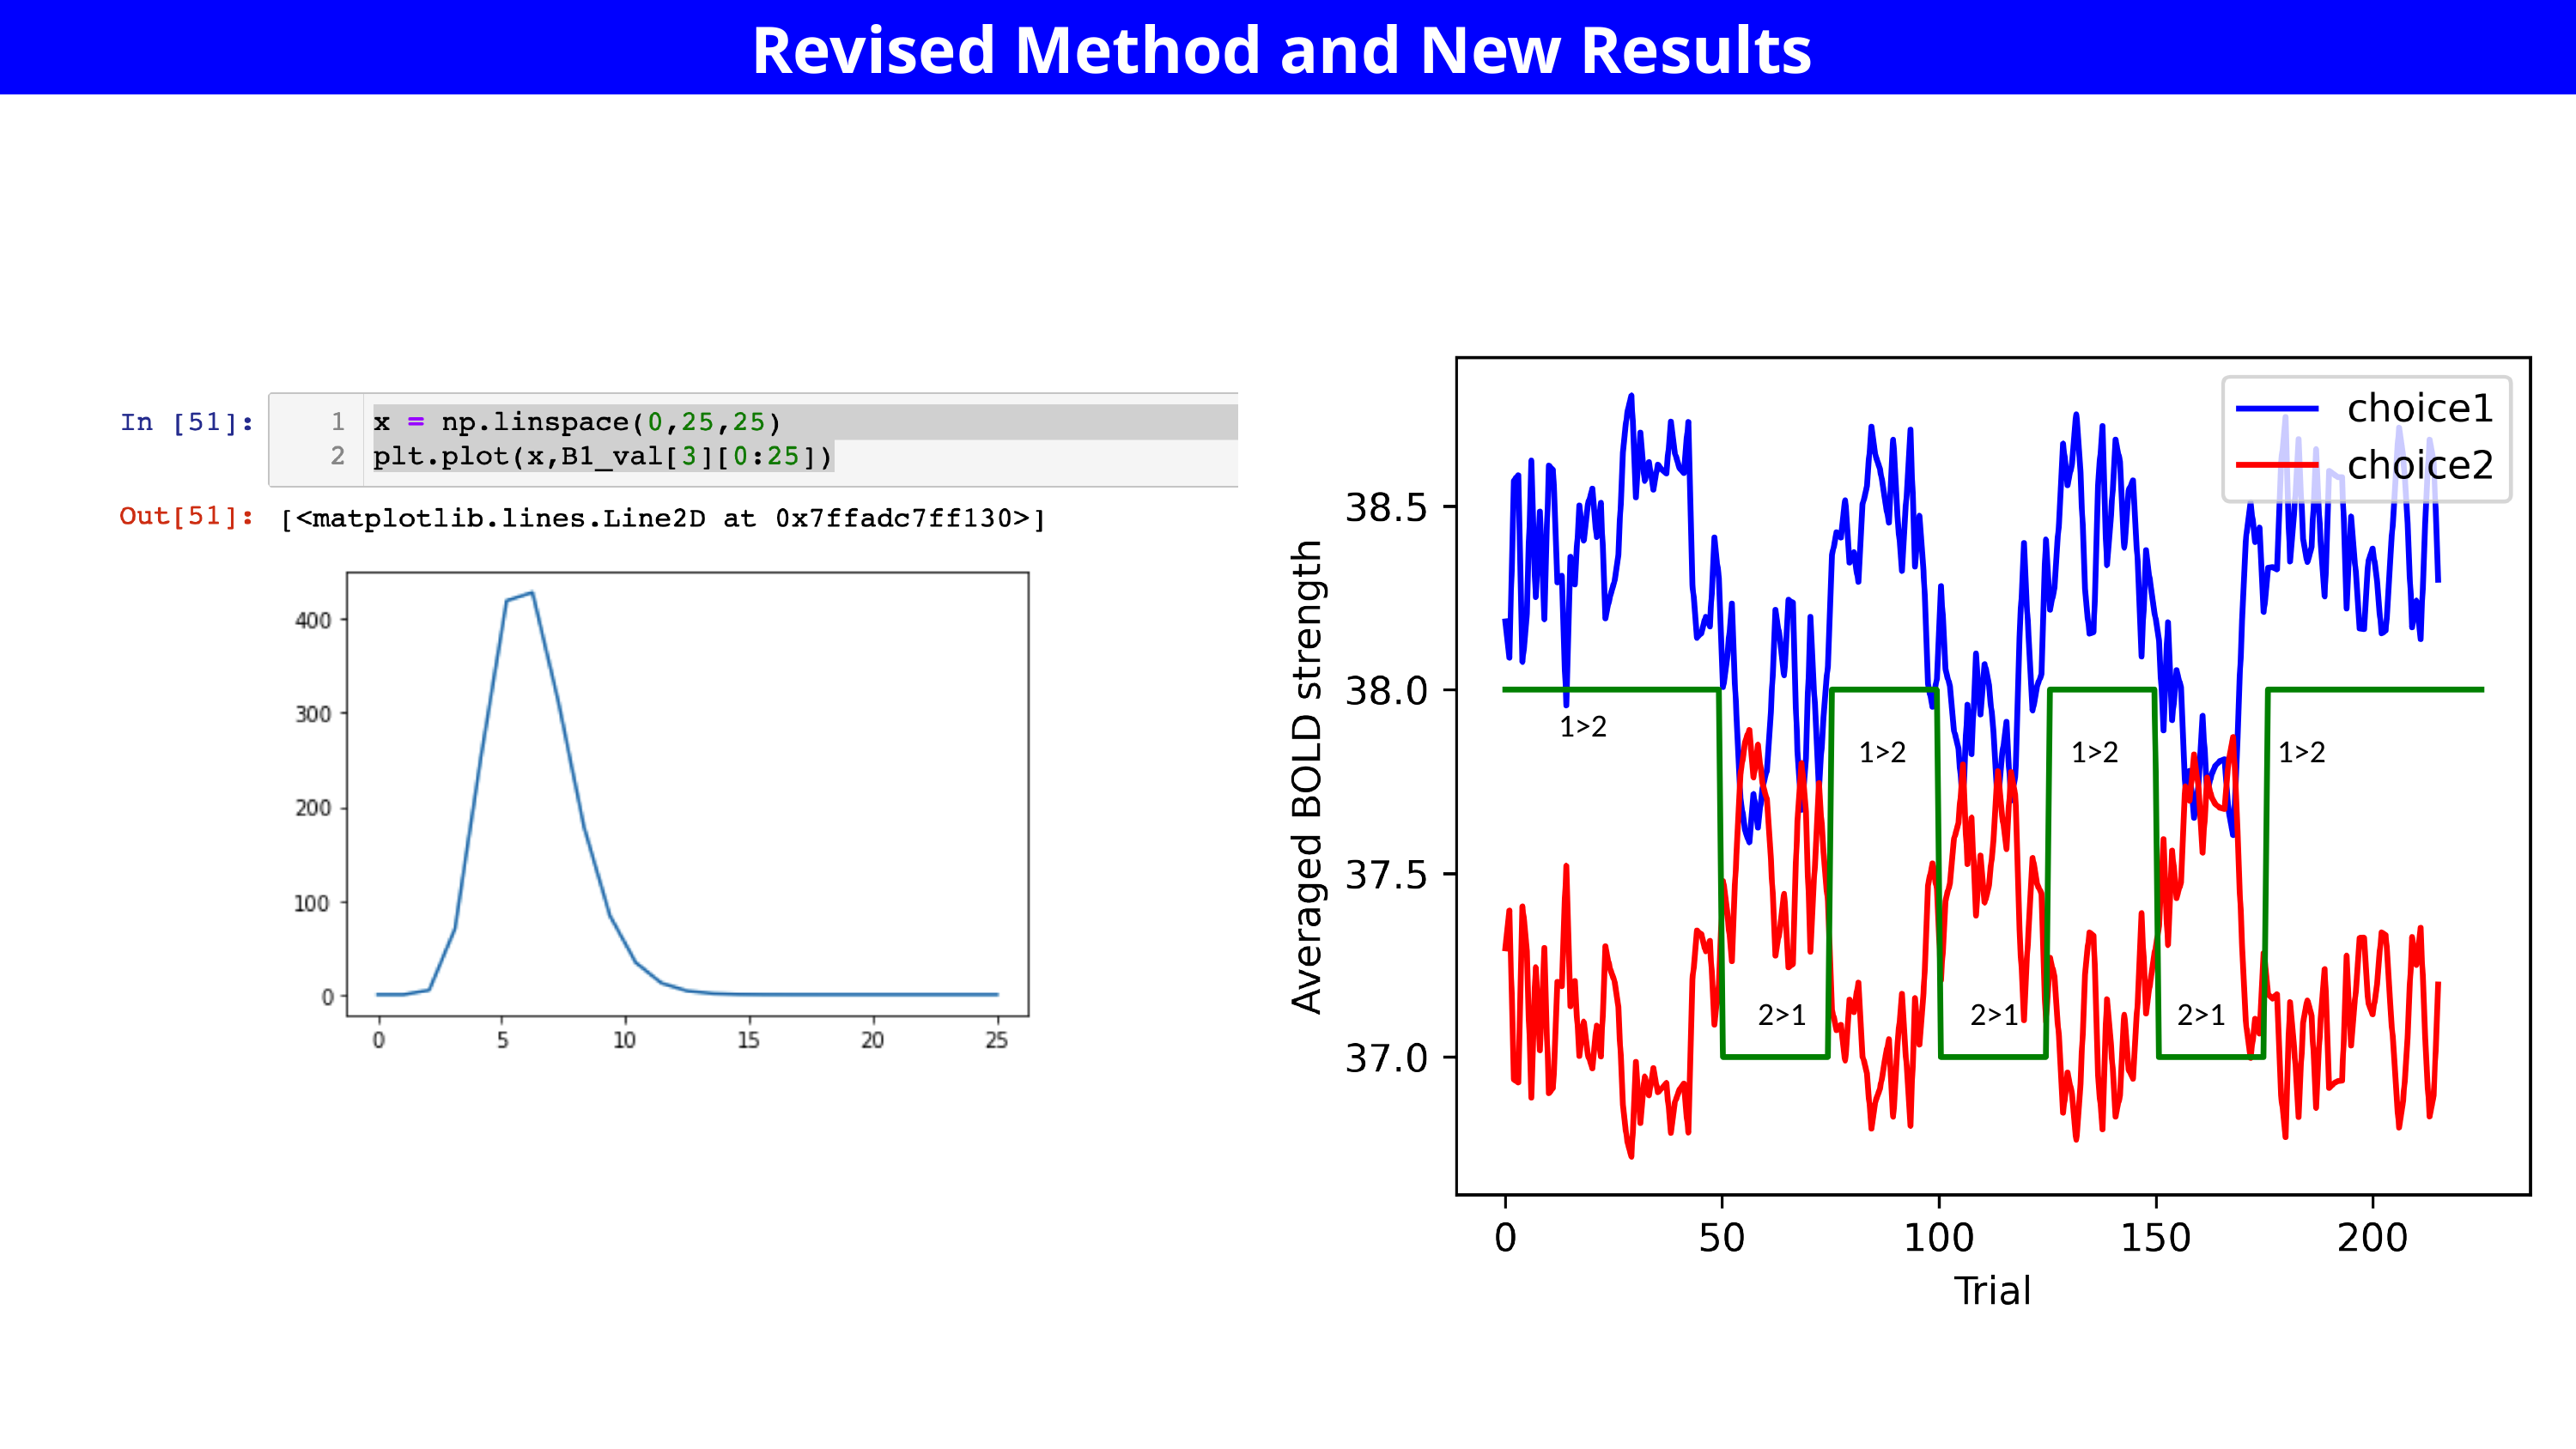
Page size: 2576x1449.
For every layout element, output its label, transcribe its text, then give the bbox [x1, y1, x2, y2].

picture [74, 372, 1238, 1077]
text_box Revised Method and New Results [738, 3, 1828, 93]
picture [1282, 224, 2576, 1334]
text_box [0, 0, 2576, 94]
